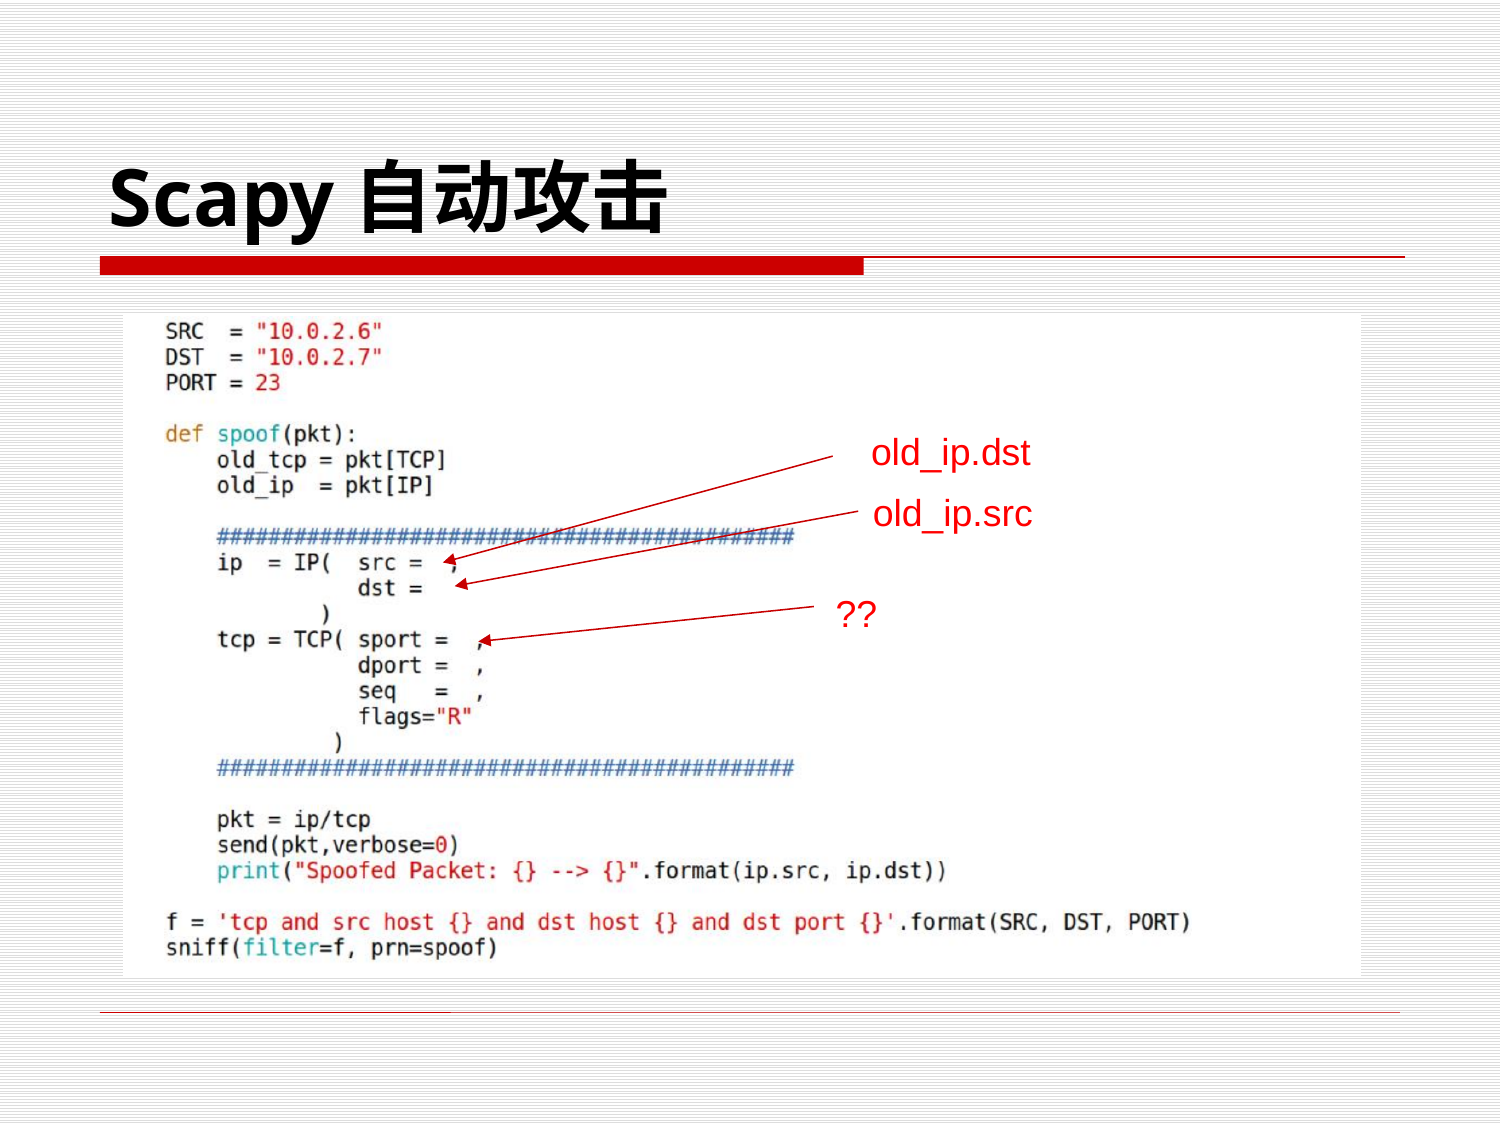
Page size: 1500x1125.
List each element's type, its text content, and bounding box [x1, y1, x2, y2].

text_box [454, 511, 859, 587]
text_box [478, 606, 815, 642]
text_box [442, 455, 833, 563]
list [123, 314, 1361, 977]
title Scapy自动攻击 [93, 49, 1407, 250]
